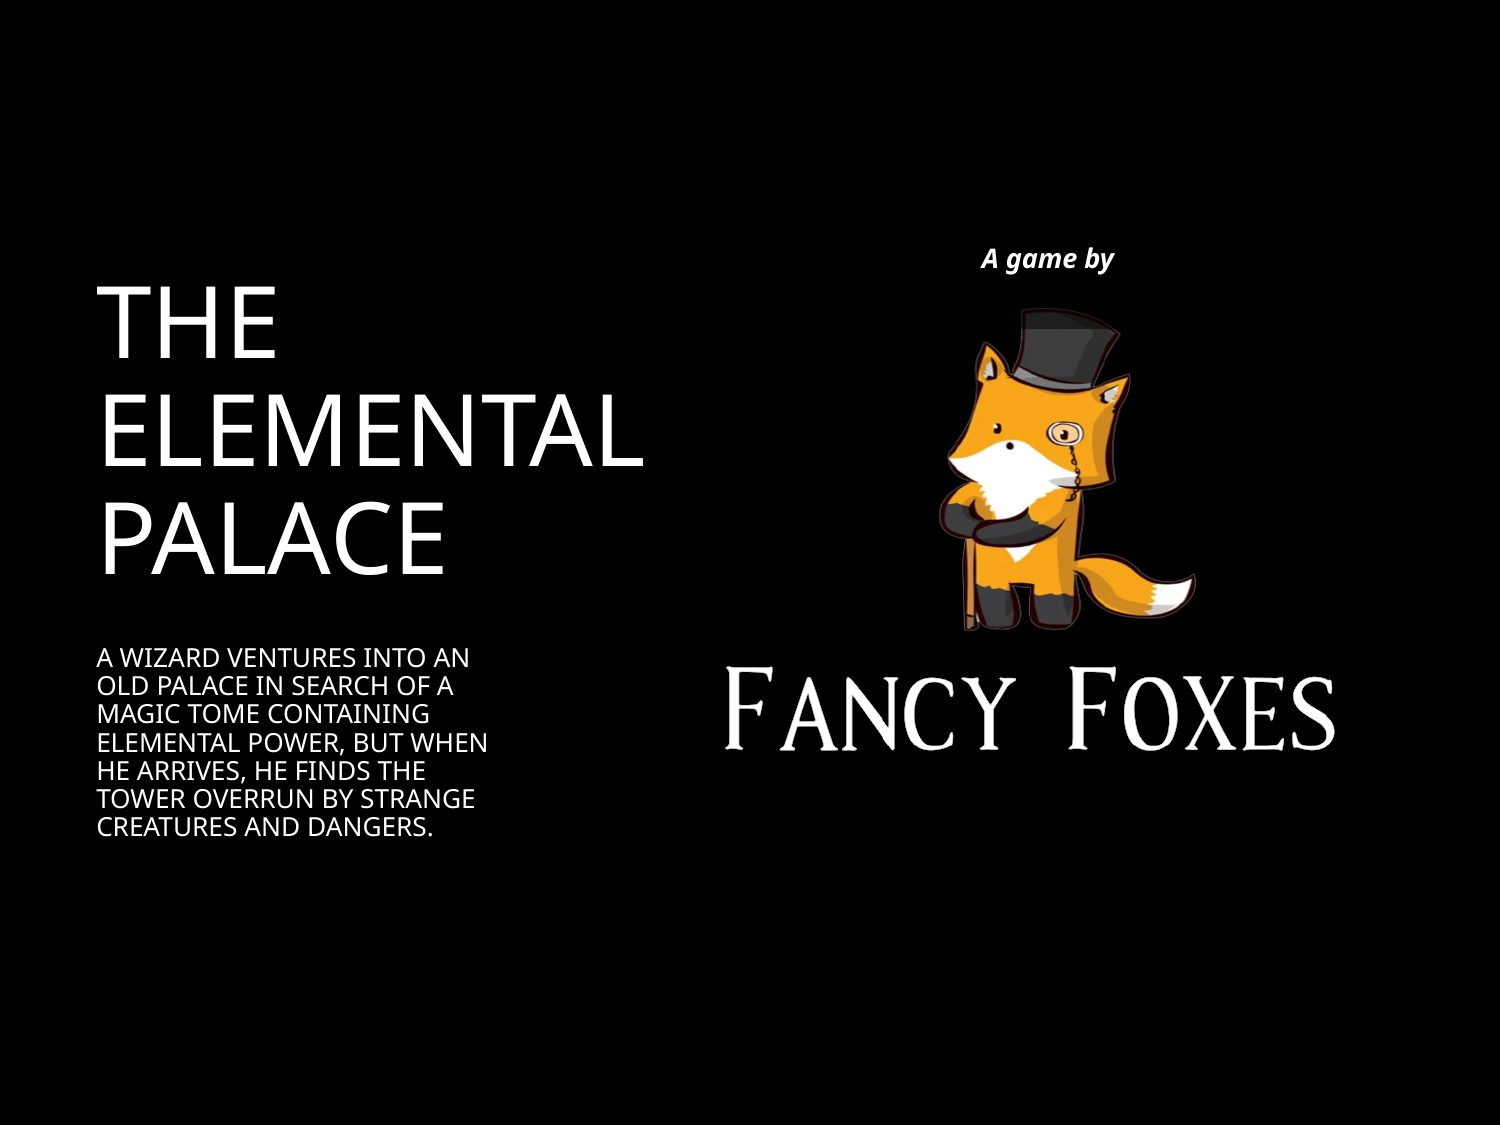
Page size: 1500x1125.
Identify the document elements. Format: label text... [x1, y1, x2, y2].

subtitle A wizard ventures into an old palace in search of a magic tome containing elemental power, but when he arrives, he finds the tower overrun by strange creatures and dangers. [81, 581, 521, 904]
picture [587, 99, 1476, 988]
title The Elemental Palace [81, 224, 587, 604]
